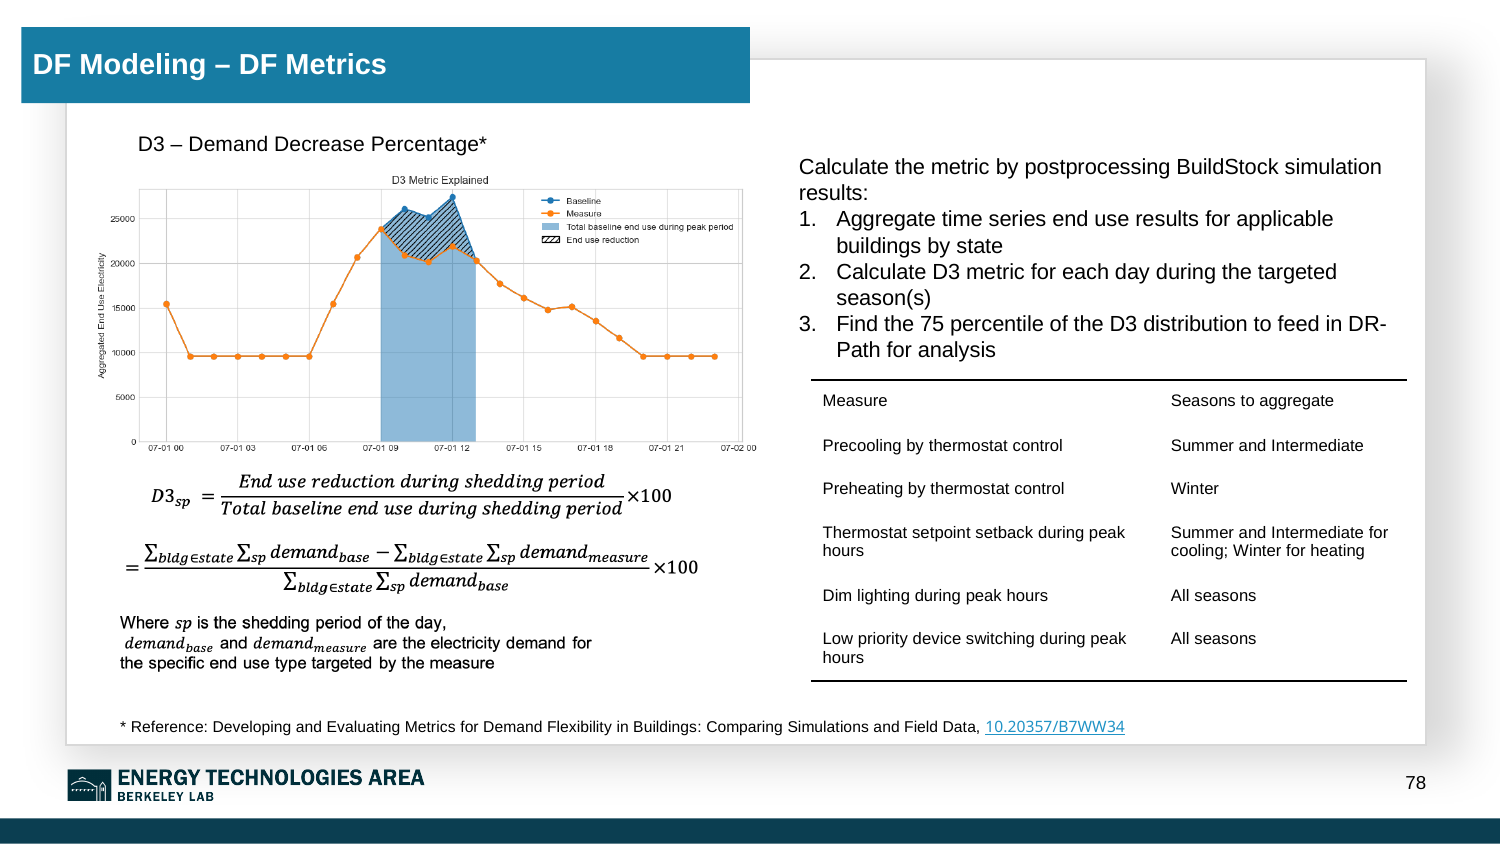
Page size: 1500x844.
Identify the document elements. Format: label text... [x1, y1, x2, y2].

table_cell All seasons [1159, 618, 1407, 680]
picture [108, 467, 706, 682]
table_cell Precooling by thermostat control [811, 424, 1159, 468]
picture [51, 752, 441, 818]
table_cell Dim lighting during peak hours [811, 575, 1159, 618]
table_cell Winter [1159, 468, 1407, 511]
table_cell Low priority device switching during peak hours [811, 618, 1159, 680]
text_box * Reference: Developing and Evaluating Metrics for Demand Flexibility in Buildings: Comparing Simulations and Field Data, 10.20357/B7WW34 [109, 711, 1377, 744]
text_box Calculate the metric by postprocessing BuildStock simulation results: Aggregate time series end use results for applicable buildings by state Calculate D3 metric for each day during the targeted season(s) Find the 75 percentile of the D3 distribution to feed in DR-Path for analysis [787, 146, 1408, 368]
table_cell Summer and Intermediate [1159, 424, 1407, 468]
table_header Measure [811, 381, 1159, 424]
table_header Seasons to aggregate [1159, 381, 1407, 424]
table_cell All seasons [1159, 575, 1407, 618]
table_cell Preheating by thermostat control [811, 468, 1159, 511]
text_box D3 – Demand Decrease Percentage* [126, 124, 671, 161]
title DF Modeling – DF Metrics [21, 27, 750, 104]
table_cell Summer and Intermediate for cooling; Winter for heating [1159, 511, 1407, 575]
picture [92, 169, 762, 459]
slide_number 78 [1347, 759, 1442, 805]
table_cell Thermostat setpoint setback during peak hours [811, 511, 1159, 575]
